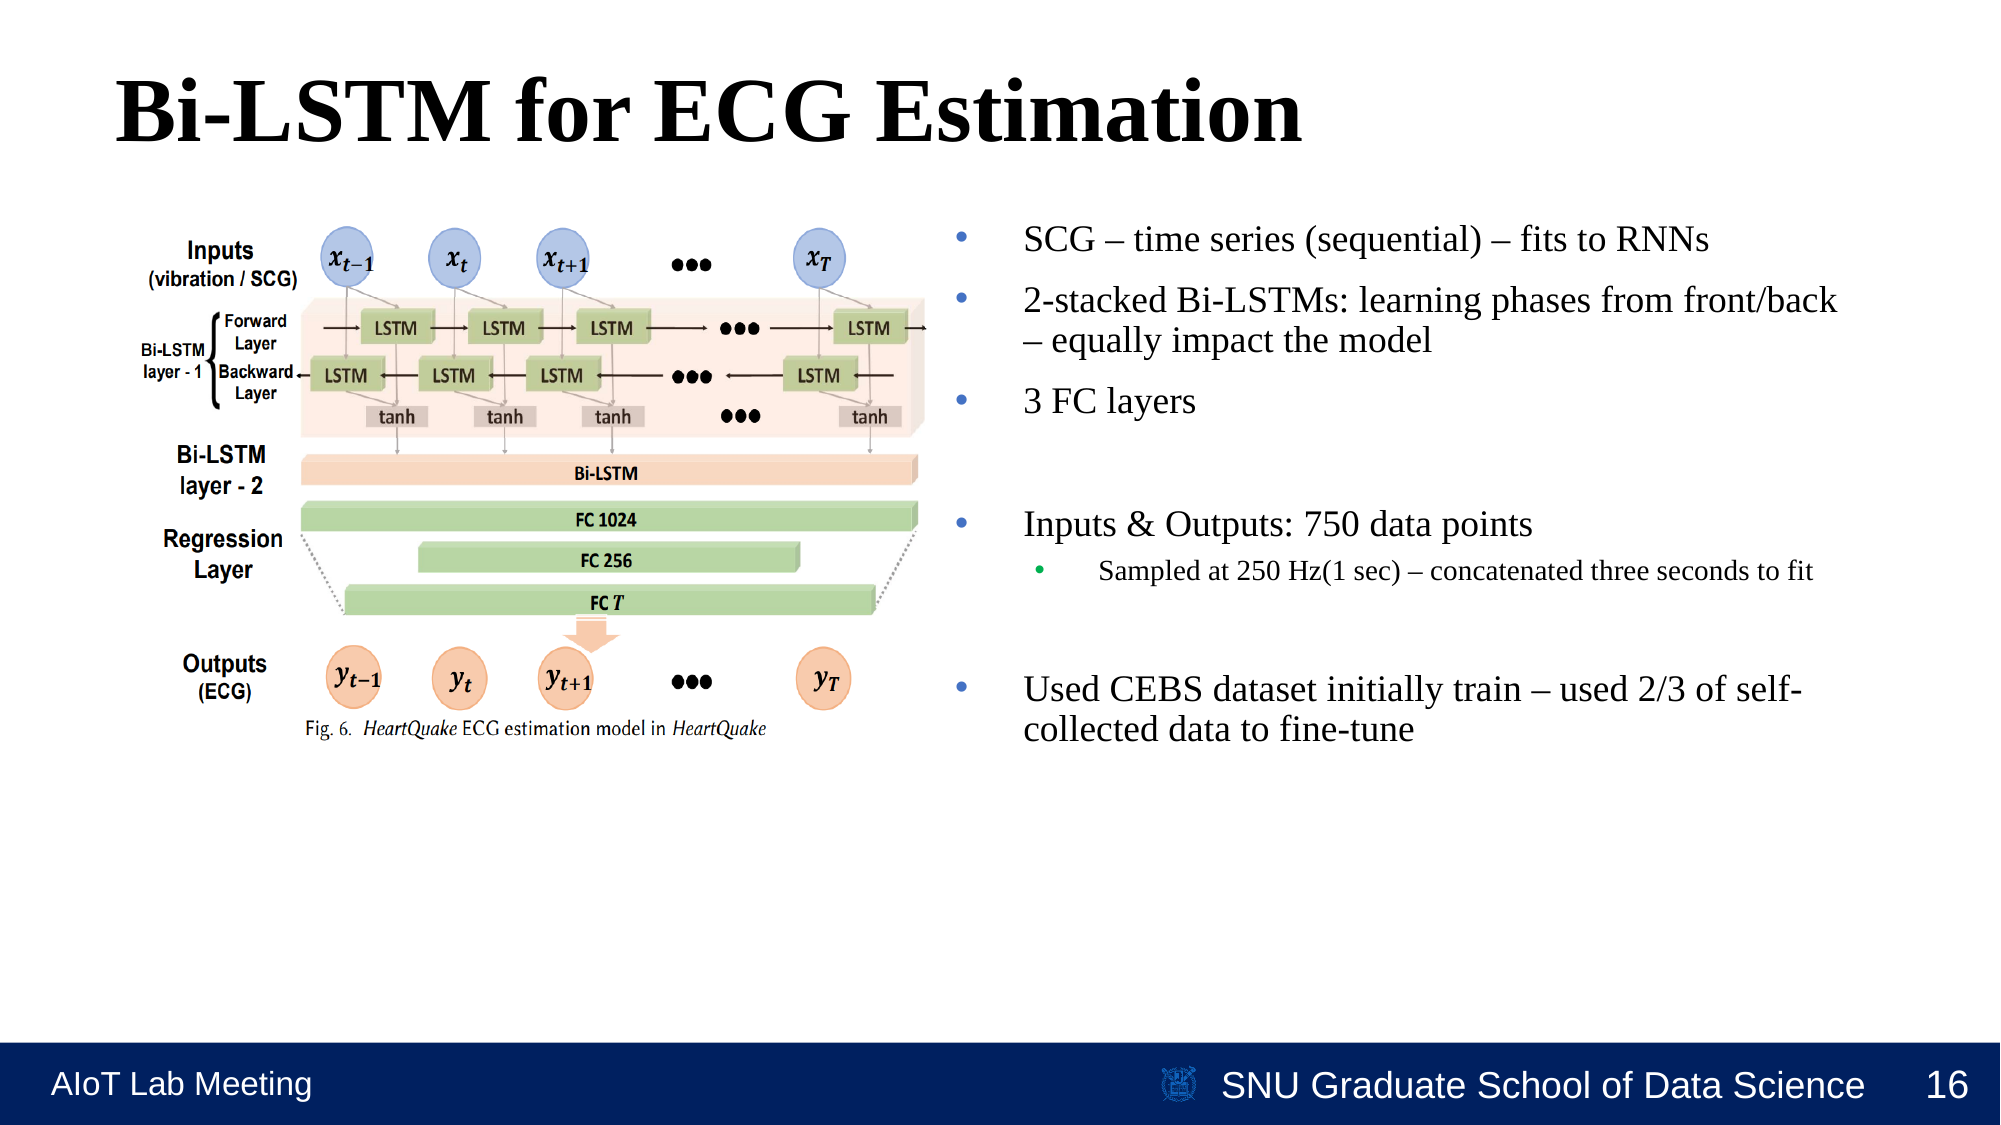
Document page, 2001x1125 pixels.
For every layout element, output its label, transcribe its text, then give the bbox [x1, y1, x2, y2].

text_box SCG – time series (sequential) – fits to RNNs 2-stacked Bi-LSTMs: learning phases from front/back – equally impact the model 3 FC layers Inputs & Outputs: 750 data points Sampled at 250 Hz(1 sec) – concatenated three seconds to fit Used CEBS dataset initially train – used 2/3 of self-collected data to fine-tune [933, 211, 1865, 946]
picture [1161, 1063, 1197, 1105]
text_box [20, 1054, 517, 1111]
title Bi-LSTM for ECG Estimation [100, 39, 1826, 184]
picture [128, 210, 934, 744]
